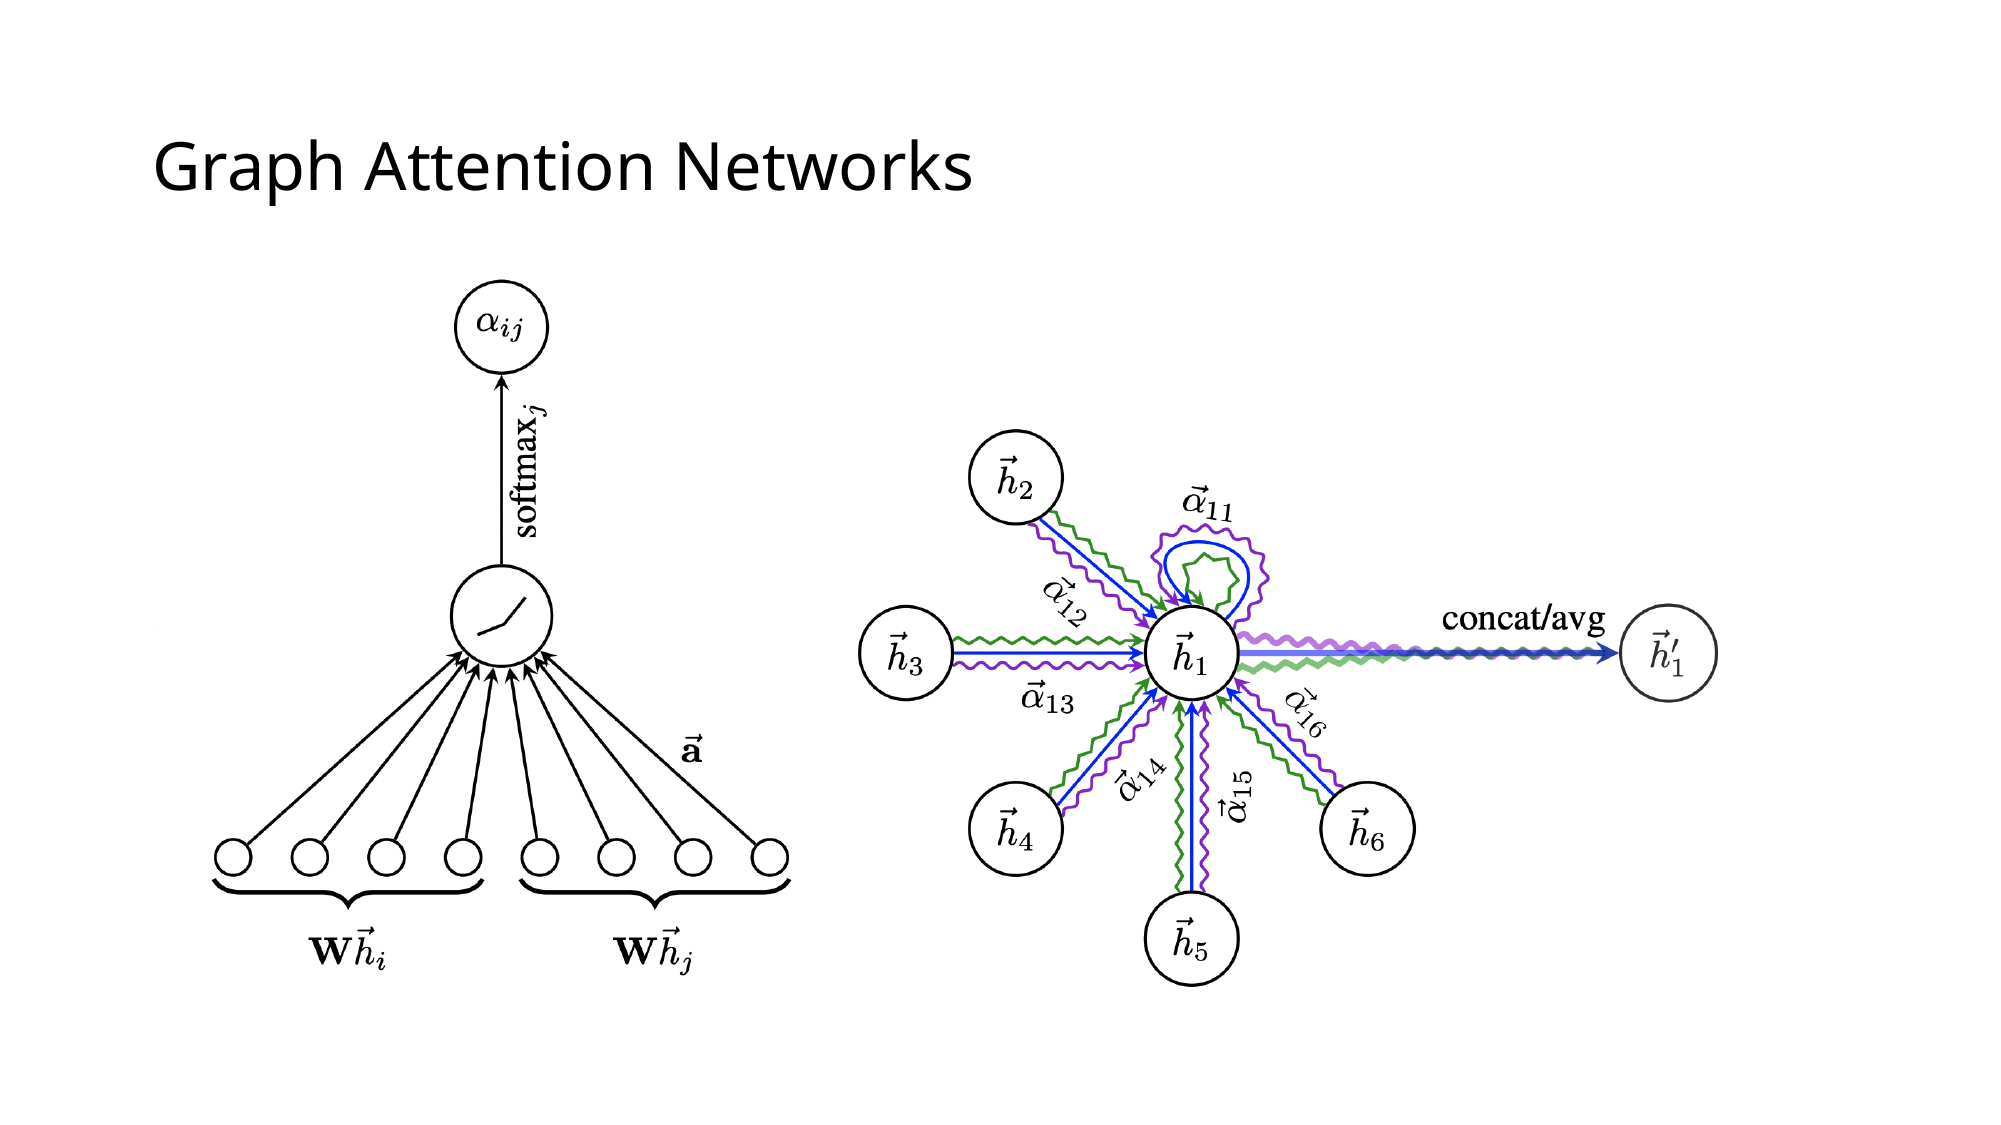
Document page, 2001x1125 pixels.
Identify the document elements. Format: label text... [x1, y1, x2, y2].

picture [137, 259, 1742, 995]
title Graph Attention Networks [137, 59, 1863, 278]
